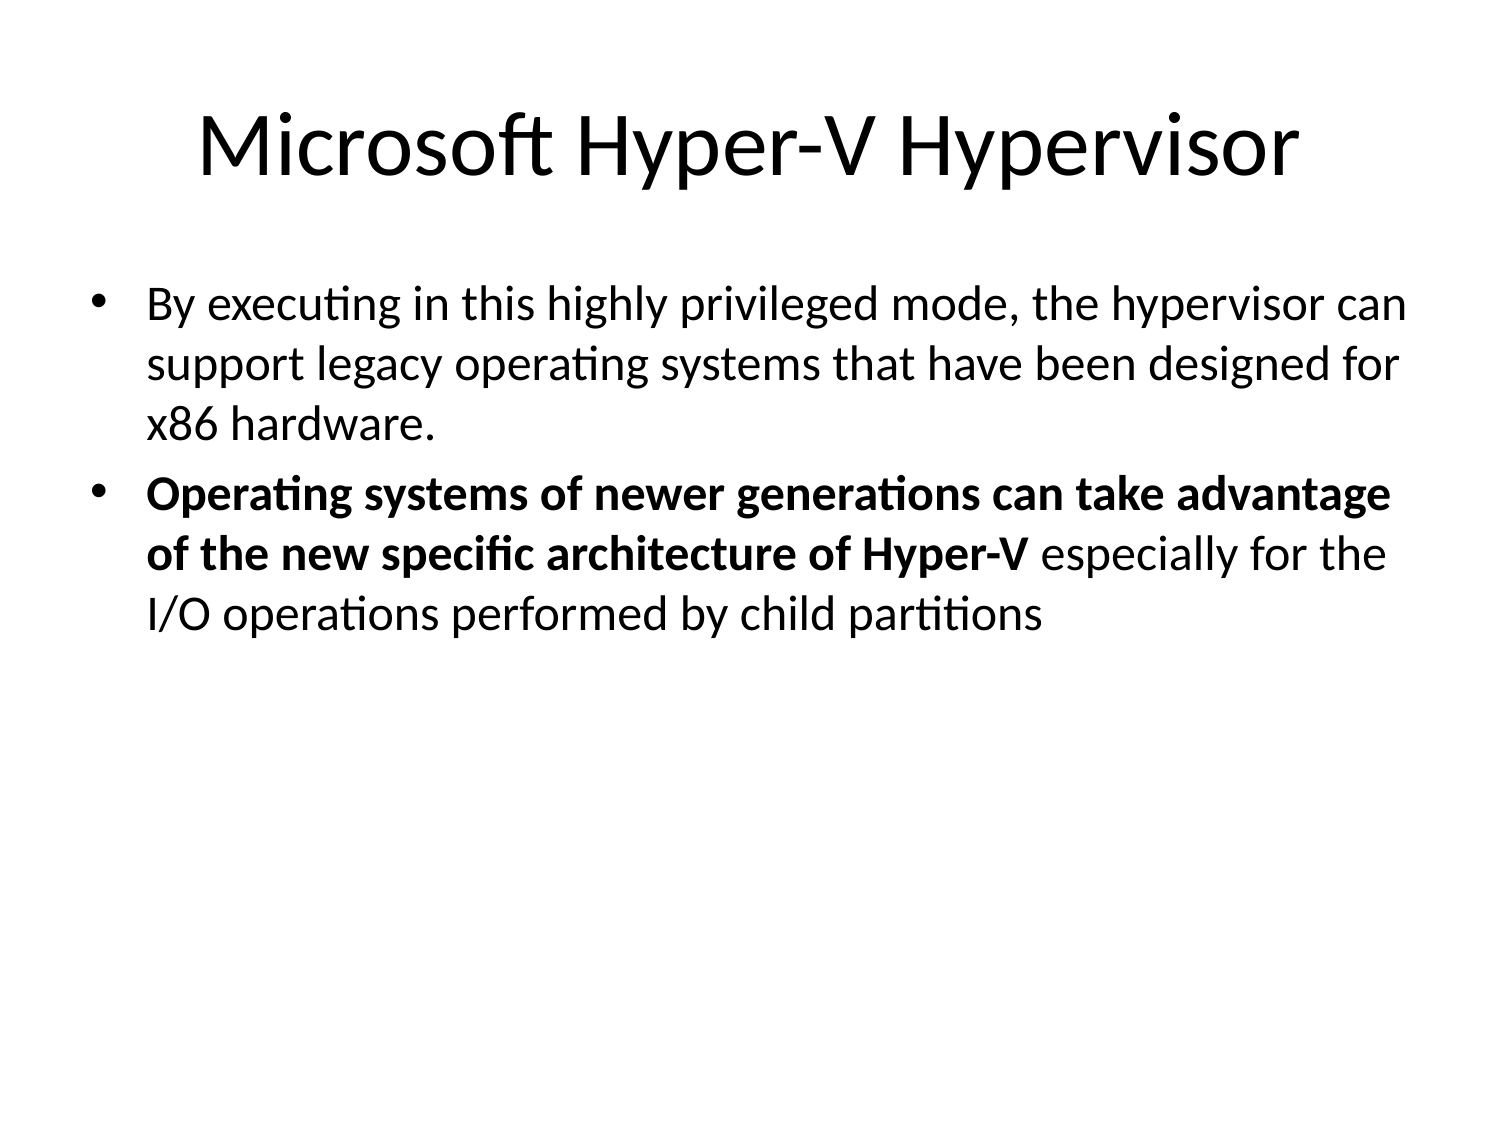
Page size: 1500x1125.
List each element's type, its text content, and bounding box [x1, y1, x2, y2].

title Microsoft Hyper-V Hypervisor [75, 45, 1425, 233]
list By executing in this highly privileged mode, the hypervisor can support legacy operating systems that have been designed for x86 hardware. Operating systems of newer generations can take advantage of the new specific architecture of Hyper-V especially for the I/O operations performed by child partitions [75, 262, 1425, 1005]
